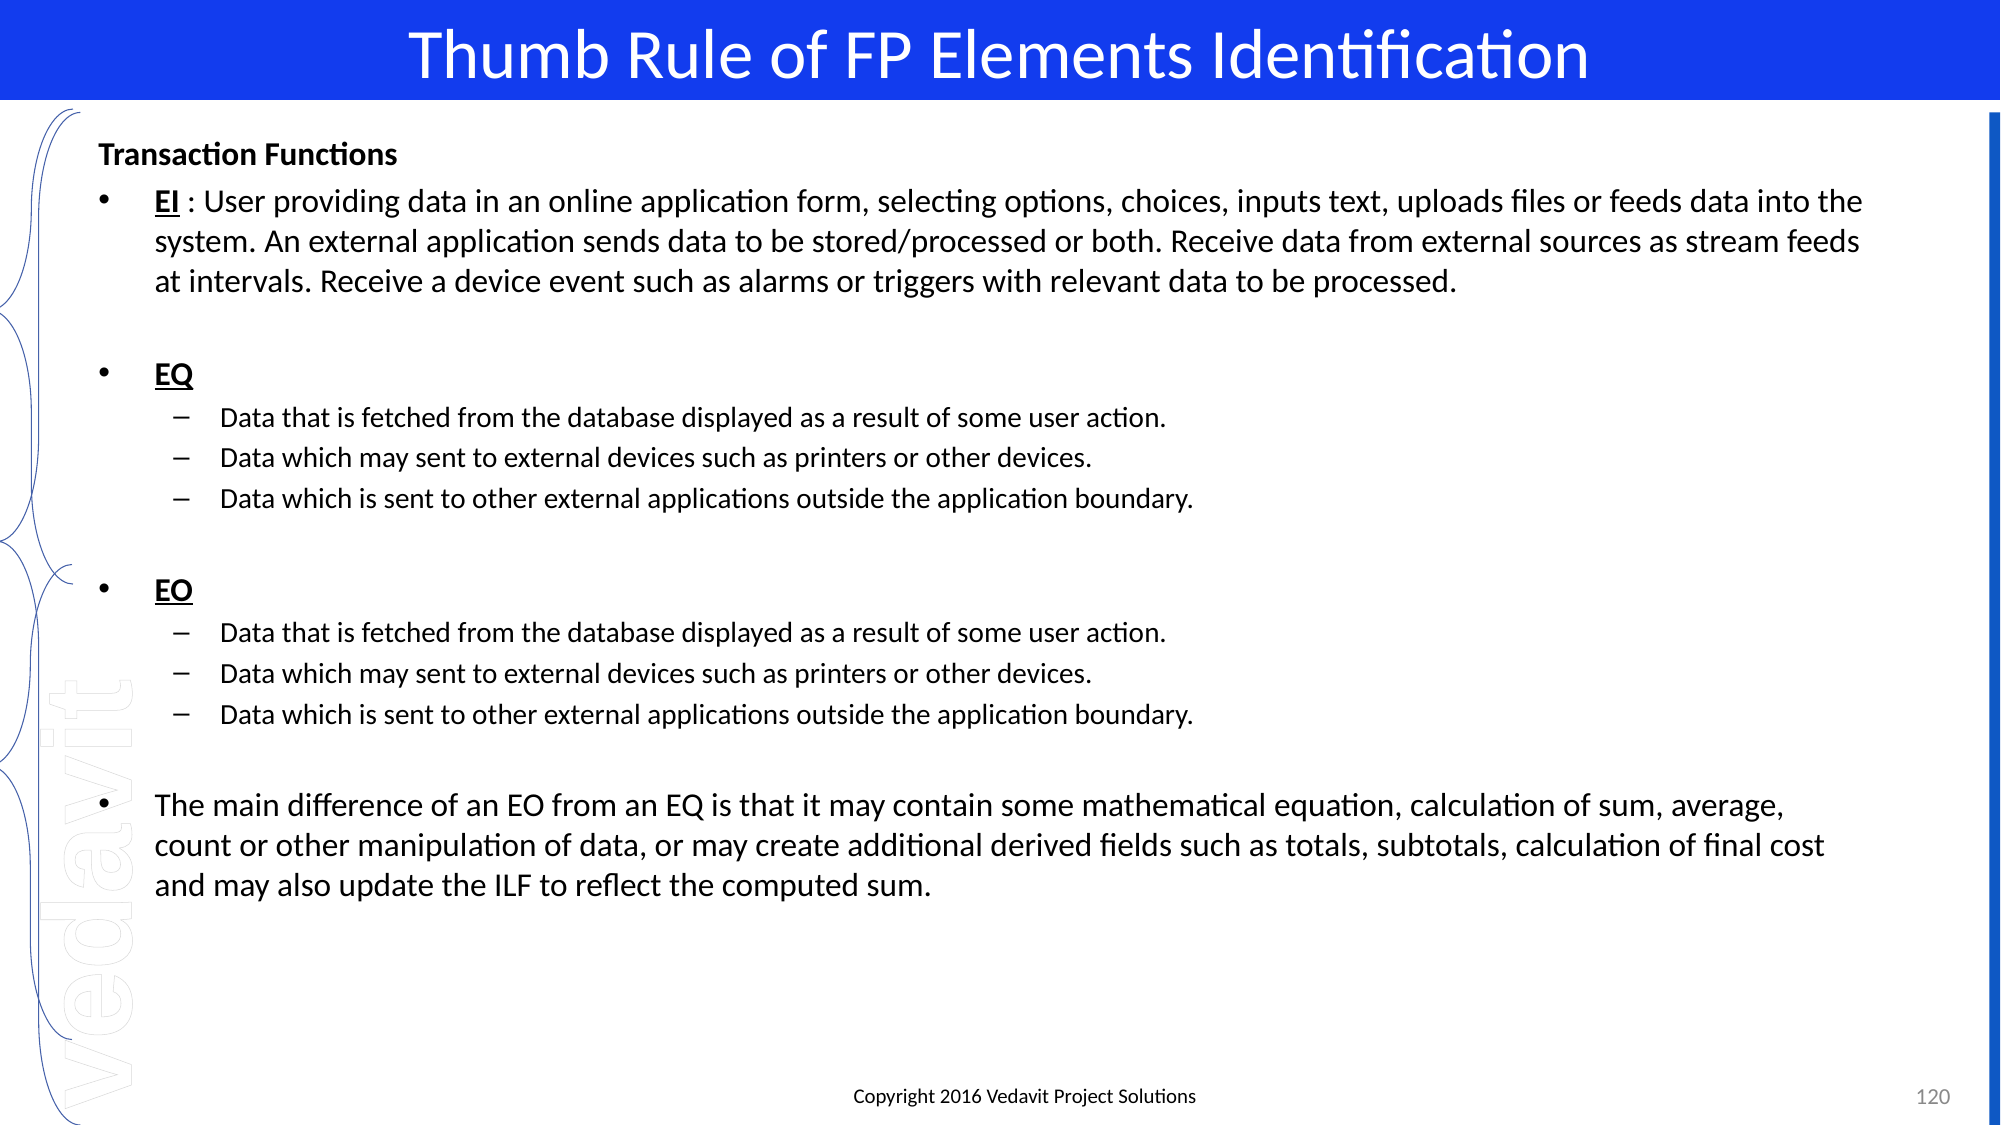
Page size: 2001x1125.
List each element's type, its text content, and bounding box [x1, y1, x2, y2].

title Thumb Rule of FP Elements Identification [0, 0, 2000, 100]
slide_number 120 [1866, 1065, 2000, 1125]
list Transaction Functions EI : User providing data in an online application form, selecting options, choices, inputs text, uploads files or feeds data into the system. An external application sends data to be stored/processed or both. Receive data from external sources as stream feeds at intervals. Receive a device event such as alarms or triggers with relevant data to be processed. EQ Data that is fetched from the database displayed as a result of some user action. Data which may sent to external devices such as printers or other devices. Data which is sent to other external applications outside the application boundary. EO Data that is fetched from the database displayed as a result of some user action. Data which may sent to external devices such as printers or other devices. Data which is sent to other external applications outside the application boundary. The main difference of an EO from an EQ is that it may contain some mathematical equation, calculation of sum, average, count or other manipulation of data, or may create additional derived fields such as totals, subtotals, calculation of final cost and may also update the ILF to reflect the computed sum. [83, 125, 1884, 975]
